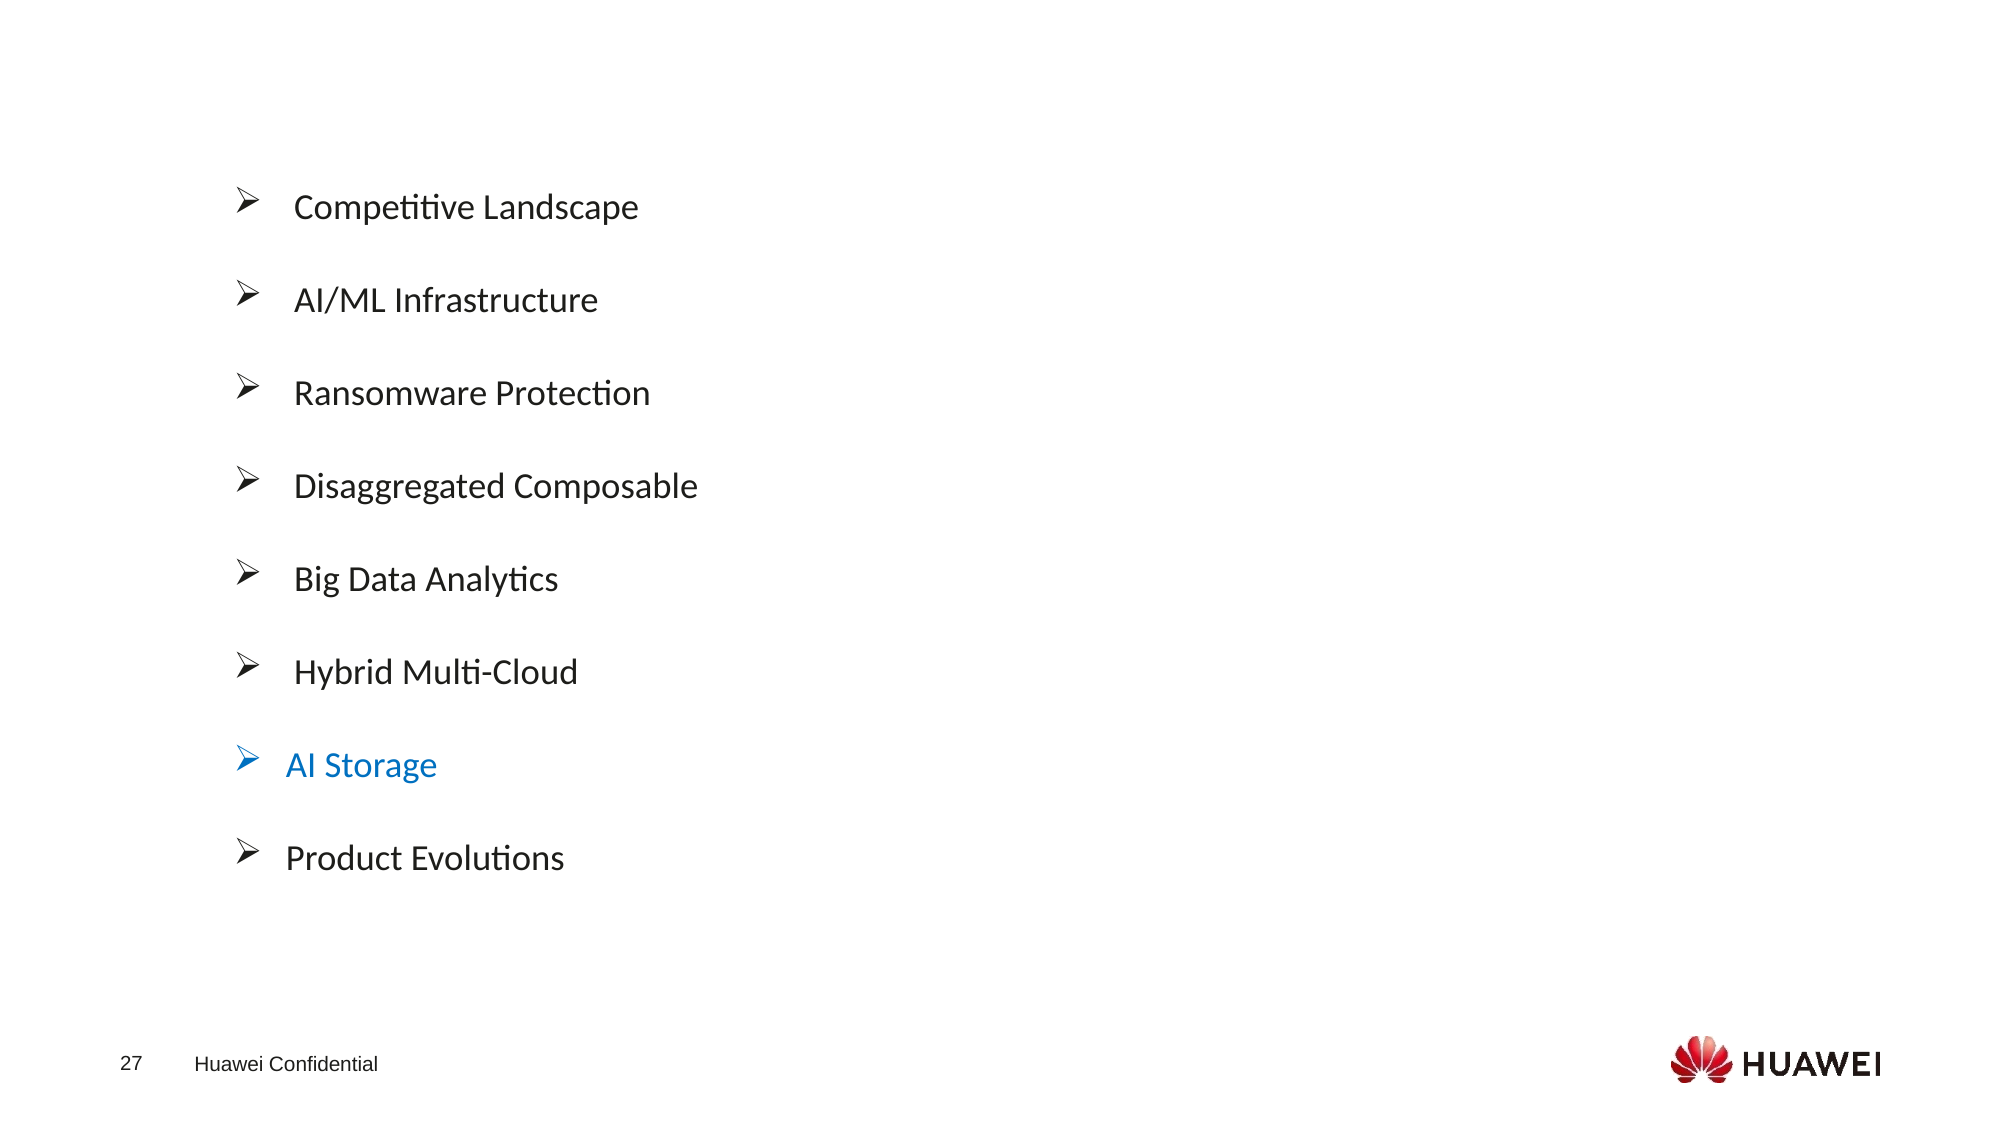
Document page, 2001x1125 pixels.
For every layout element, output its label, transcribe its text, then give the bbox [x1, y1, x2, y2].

picture [1671, 1036, 1880, 1083]
list Competitive Landscape AI/ML Infrastructure Ransomware Protection Disaggregated Composable Big Data Analytics Hybrid Multi-Cloud AI Storage Product Evolutions [137, 175, 1863, 887]
